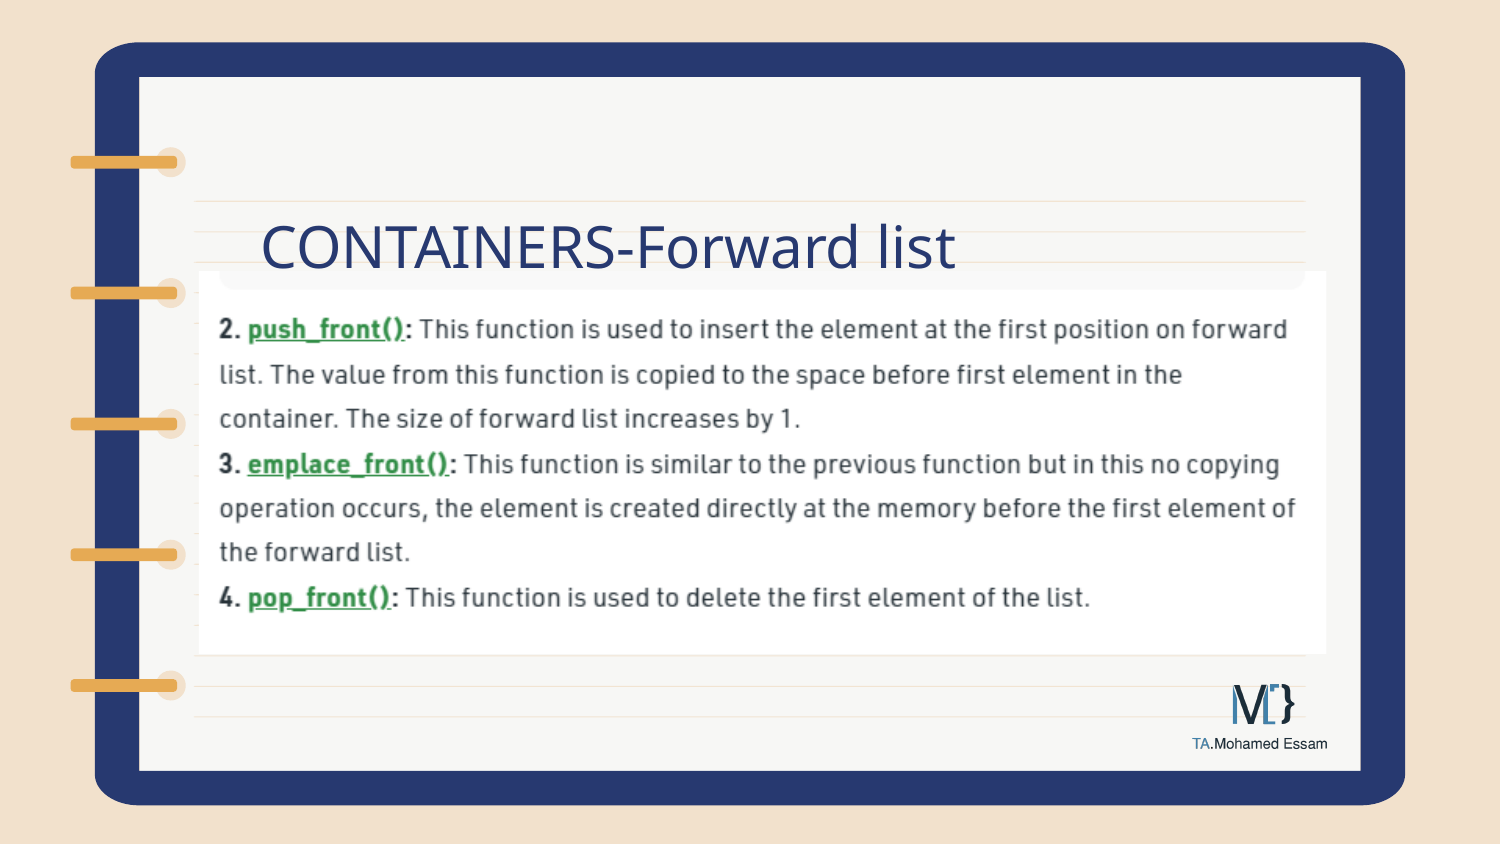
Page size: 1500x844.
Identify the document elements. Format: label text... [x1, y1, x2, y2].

picture [198, 271, 1443, 844]
text_box CONTAINERS-Forward list [222, 194, 1197, 254]
